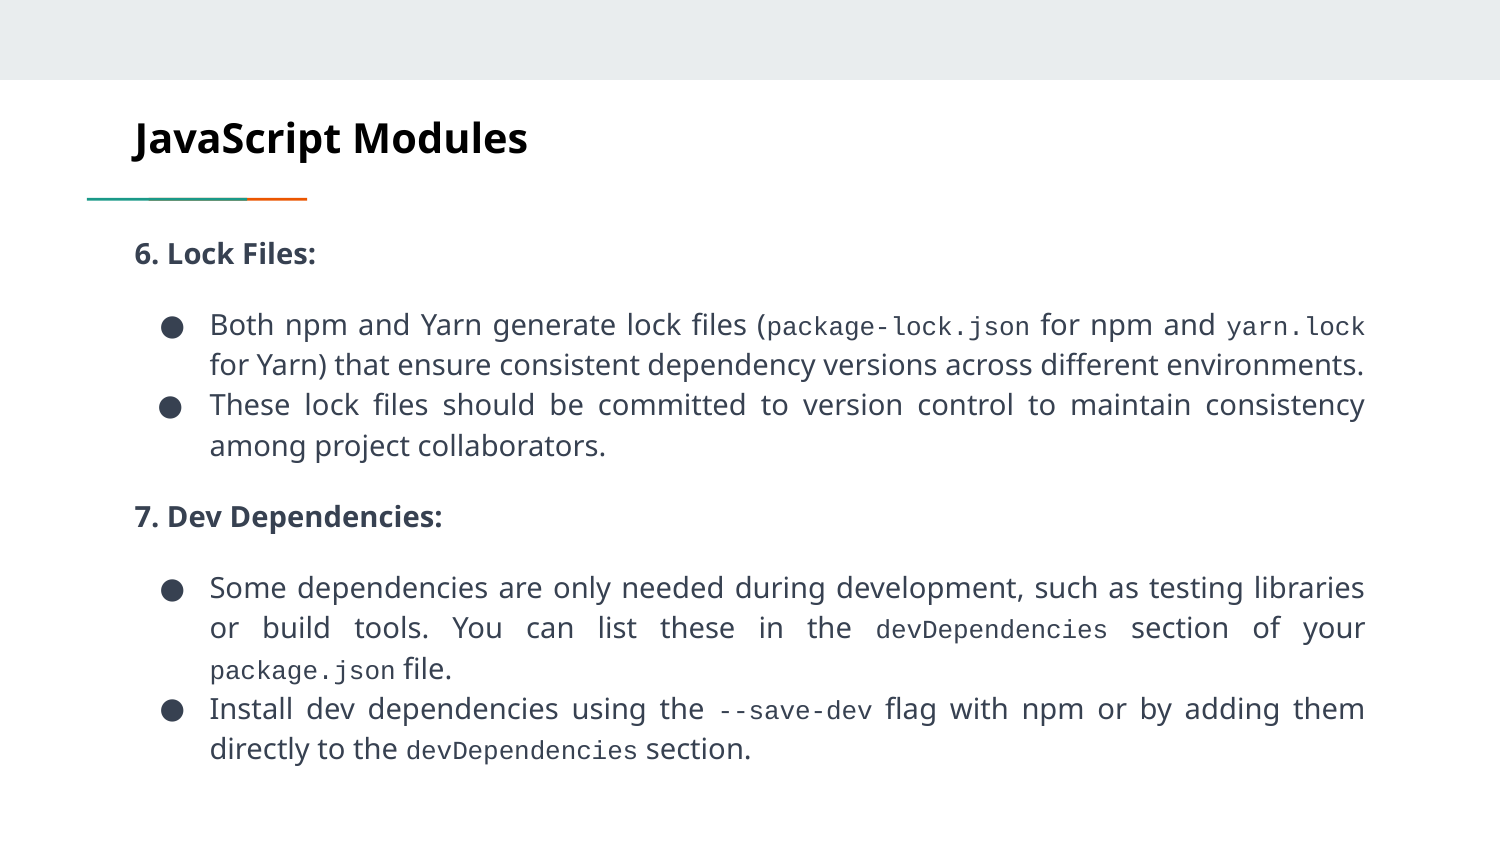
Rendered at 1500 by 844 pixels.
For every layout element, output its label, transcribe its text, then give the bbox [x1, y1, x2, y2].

list 6. Lock Files: Both npm and Yarn generate lock files (package-lock.json for npm and yarn.lock for Yarn) that ensure consistent dependency versions across different environments. These lock files should be committed to version control to maintain consistency among project collaborators. 7. Dev Dependencies: Some dependencies are only needed during development, such as testing libraries or build tools. You can list these in the devDependencies section of your package.json file. Install dev dependencies using the --save-dev flag with npm or by adding them directly to the devDependencies section. [119, 214, 1381, 712]
title JavaScript Modules [119, 89, 1381, 178]
